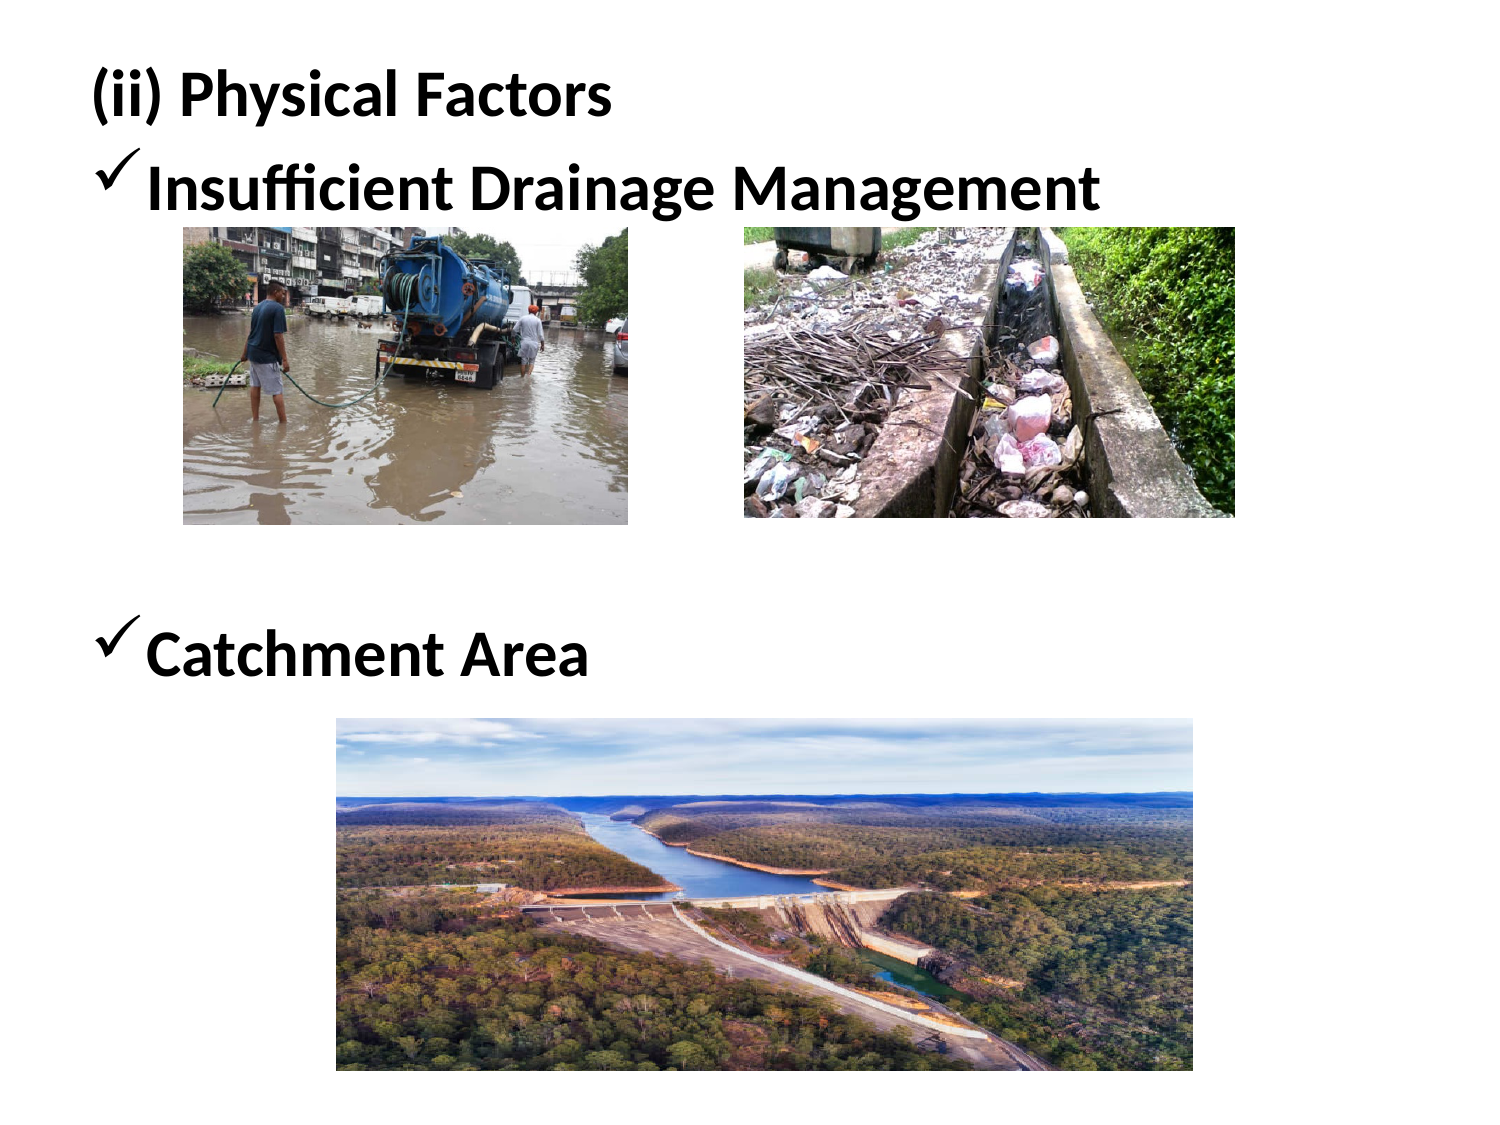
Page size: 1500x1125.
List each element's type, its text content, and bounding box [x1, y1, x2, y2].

list (ii) Physical Factors Insufficient Drainage Management Catchment Area [75, 42, 1425, 1005]
picture [743, 227, 1235, 518]
picture [182, 227, 629, 525]
picture [335, 718, 1194, 1071]
